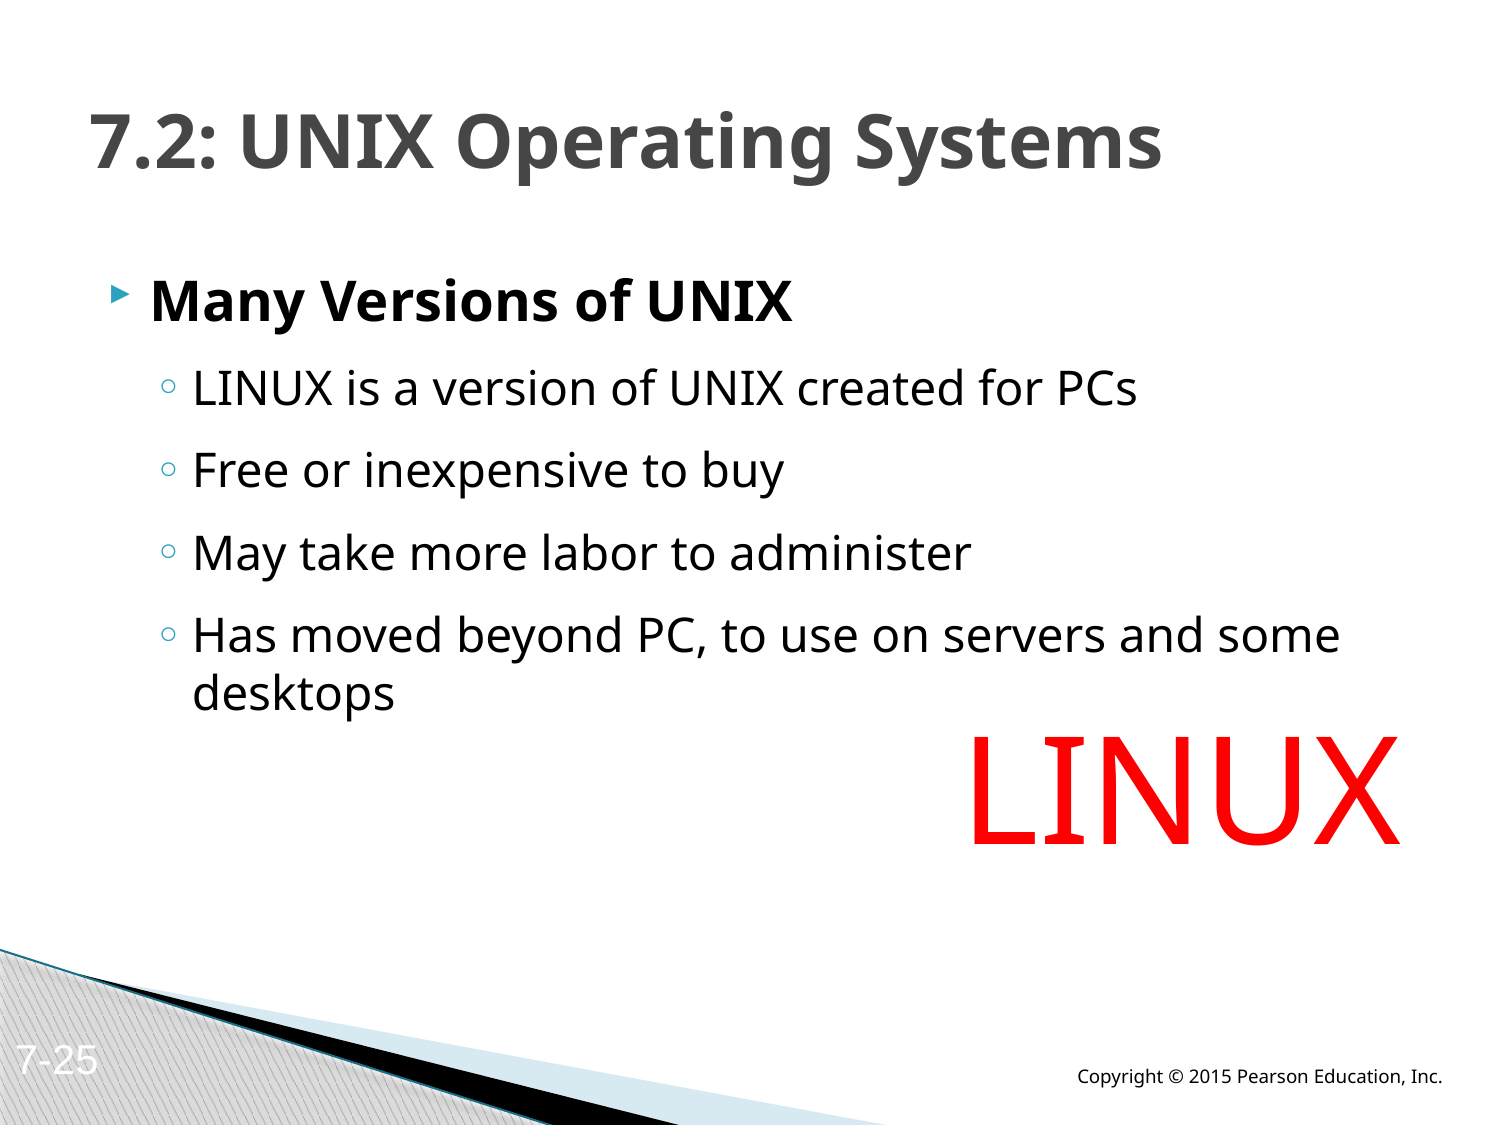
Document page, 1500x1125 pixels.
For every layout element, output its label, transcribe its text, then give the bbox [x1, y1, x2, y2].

slide_number 7-25 [0, 1025, 125, 1085]
text_box LINUX [945, 687, 1417, 883]
list Many Versions of UNIX LINUX is a version of UNIX created for PCs Free or inexpensive to buy May take more labor to administer Has moved beyond PC, to use on servers and some desktops [75, 257, 1425, 1000]
title 7.2: UNIX Operating Systems [75, 45, 1425, 233]
